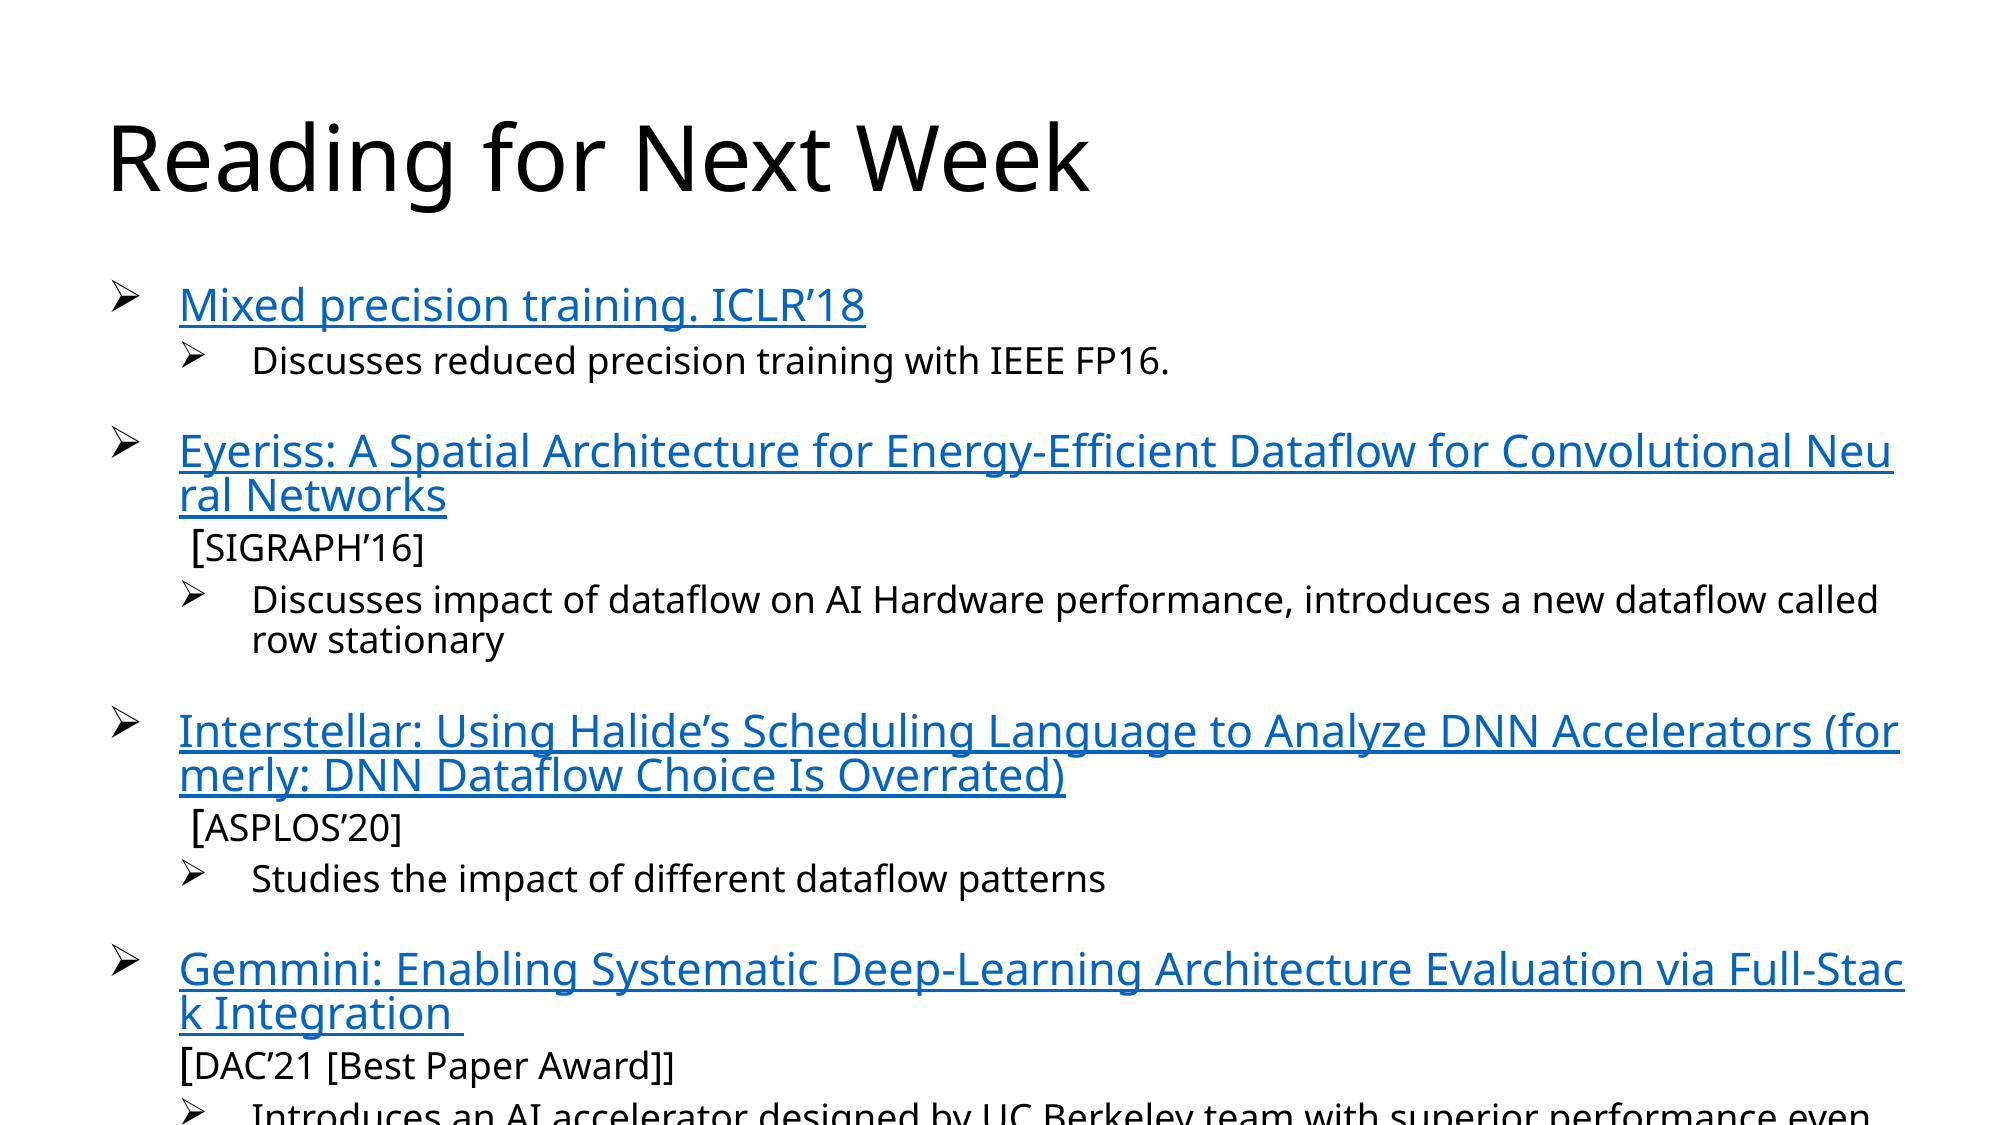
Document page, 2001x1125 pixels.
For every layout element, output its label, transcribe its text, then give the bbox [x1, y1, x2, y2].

title Reading for Next Week [90, 52, 1863, 270]
list Mixed precision training. ICLR’18 Discusses reduced precision training with IEEE FP16. Eyeriss: A Spatial Architecture for Energy-Efficient Dataflow for Convolutional Neural Networks [SIGRAPH’16] Discusses impact of dataflow on AI Hardware performance, introduces a new dataflow called row stationary Interstellar: Using Halide’s Scheduling Language to Analyze DNN Accelerators (formerly: DNN Dataflow Choice Is Overrated) [ASPLOS’20] Studies the impact of different dataflow patterns Gemmini: Enabling Systematic Deep-Learning Architecture Evaluation via Full-Stack Integration [DAC’21 [Best Paper Award]] Introduces an AI accelerator designed by UC Berkeley team with superior performance even compared to SOTA HW used in industry [90, 270, 1927, 1059]
